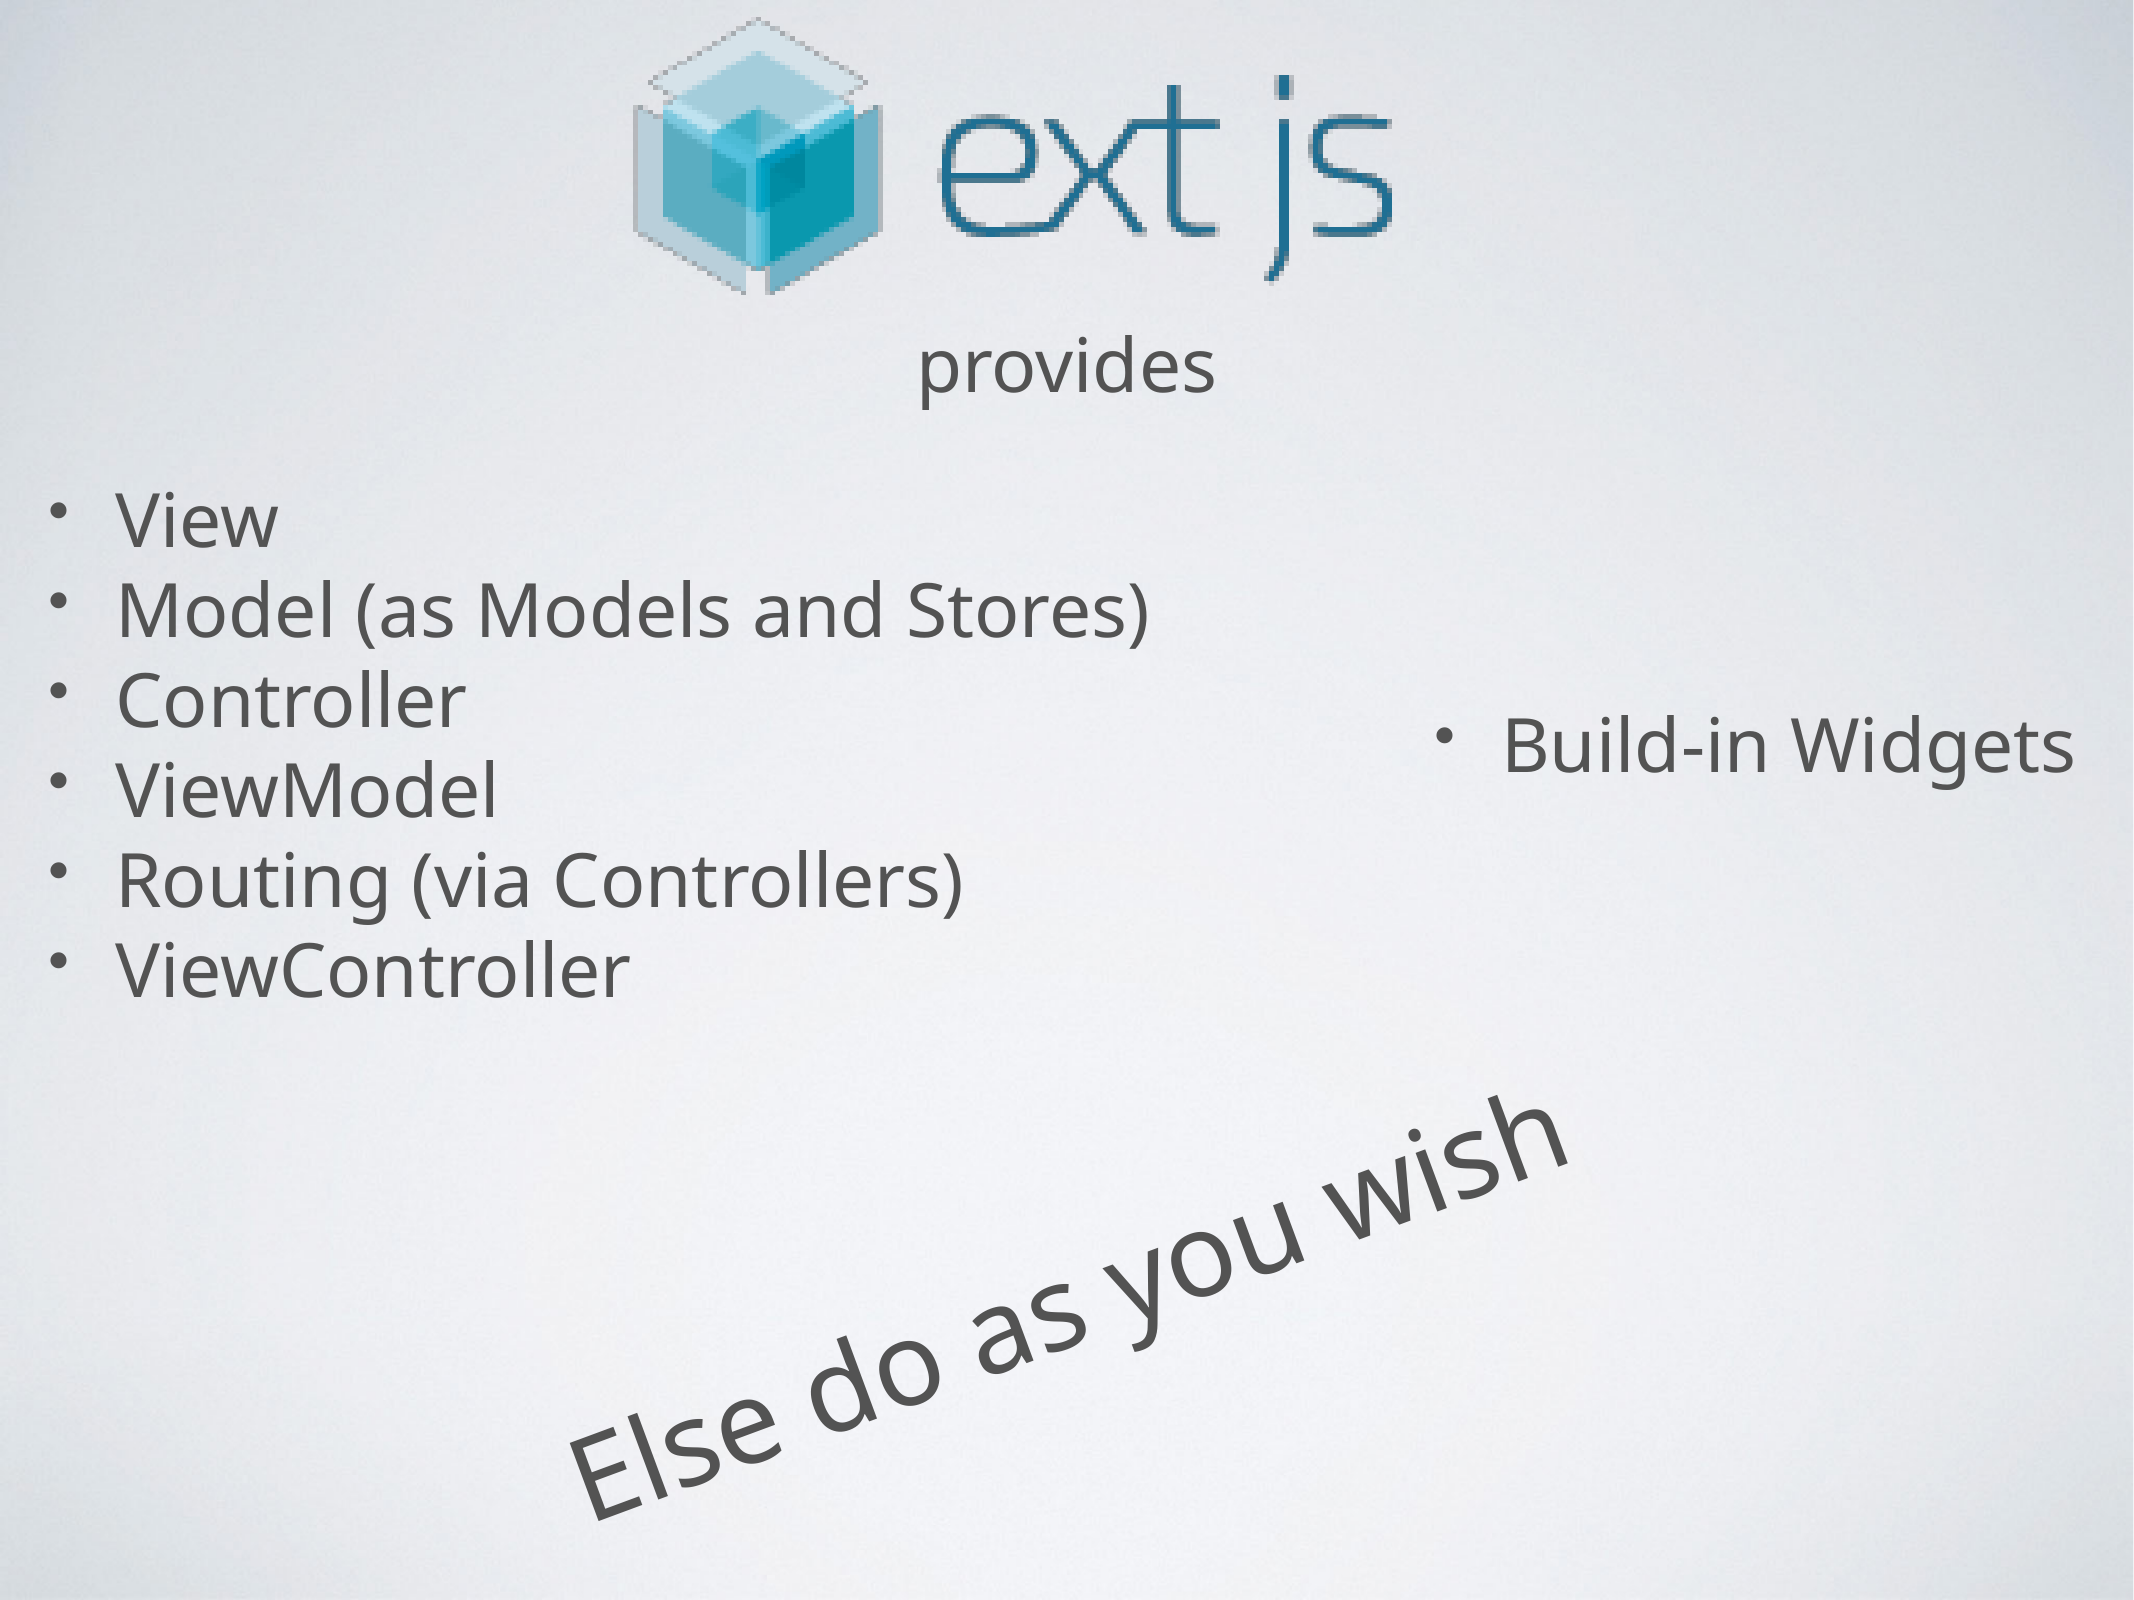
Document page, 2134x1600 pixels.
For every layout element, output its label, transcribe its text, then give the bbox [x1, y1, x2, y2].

picture [0, 0, 2134, 1600]
text_box Build-in Widgets [1426, 689, 2086, 797]
text_box View Model (as Models and Stores) Controller ViewModel Routing (via Controllers) ViewController [39, 464, 1159, 1022]
text_box Else do as you wish [537, 1039, 1596, 1559]
text_box provides [907, 341, 1226, 416]
